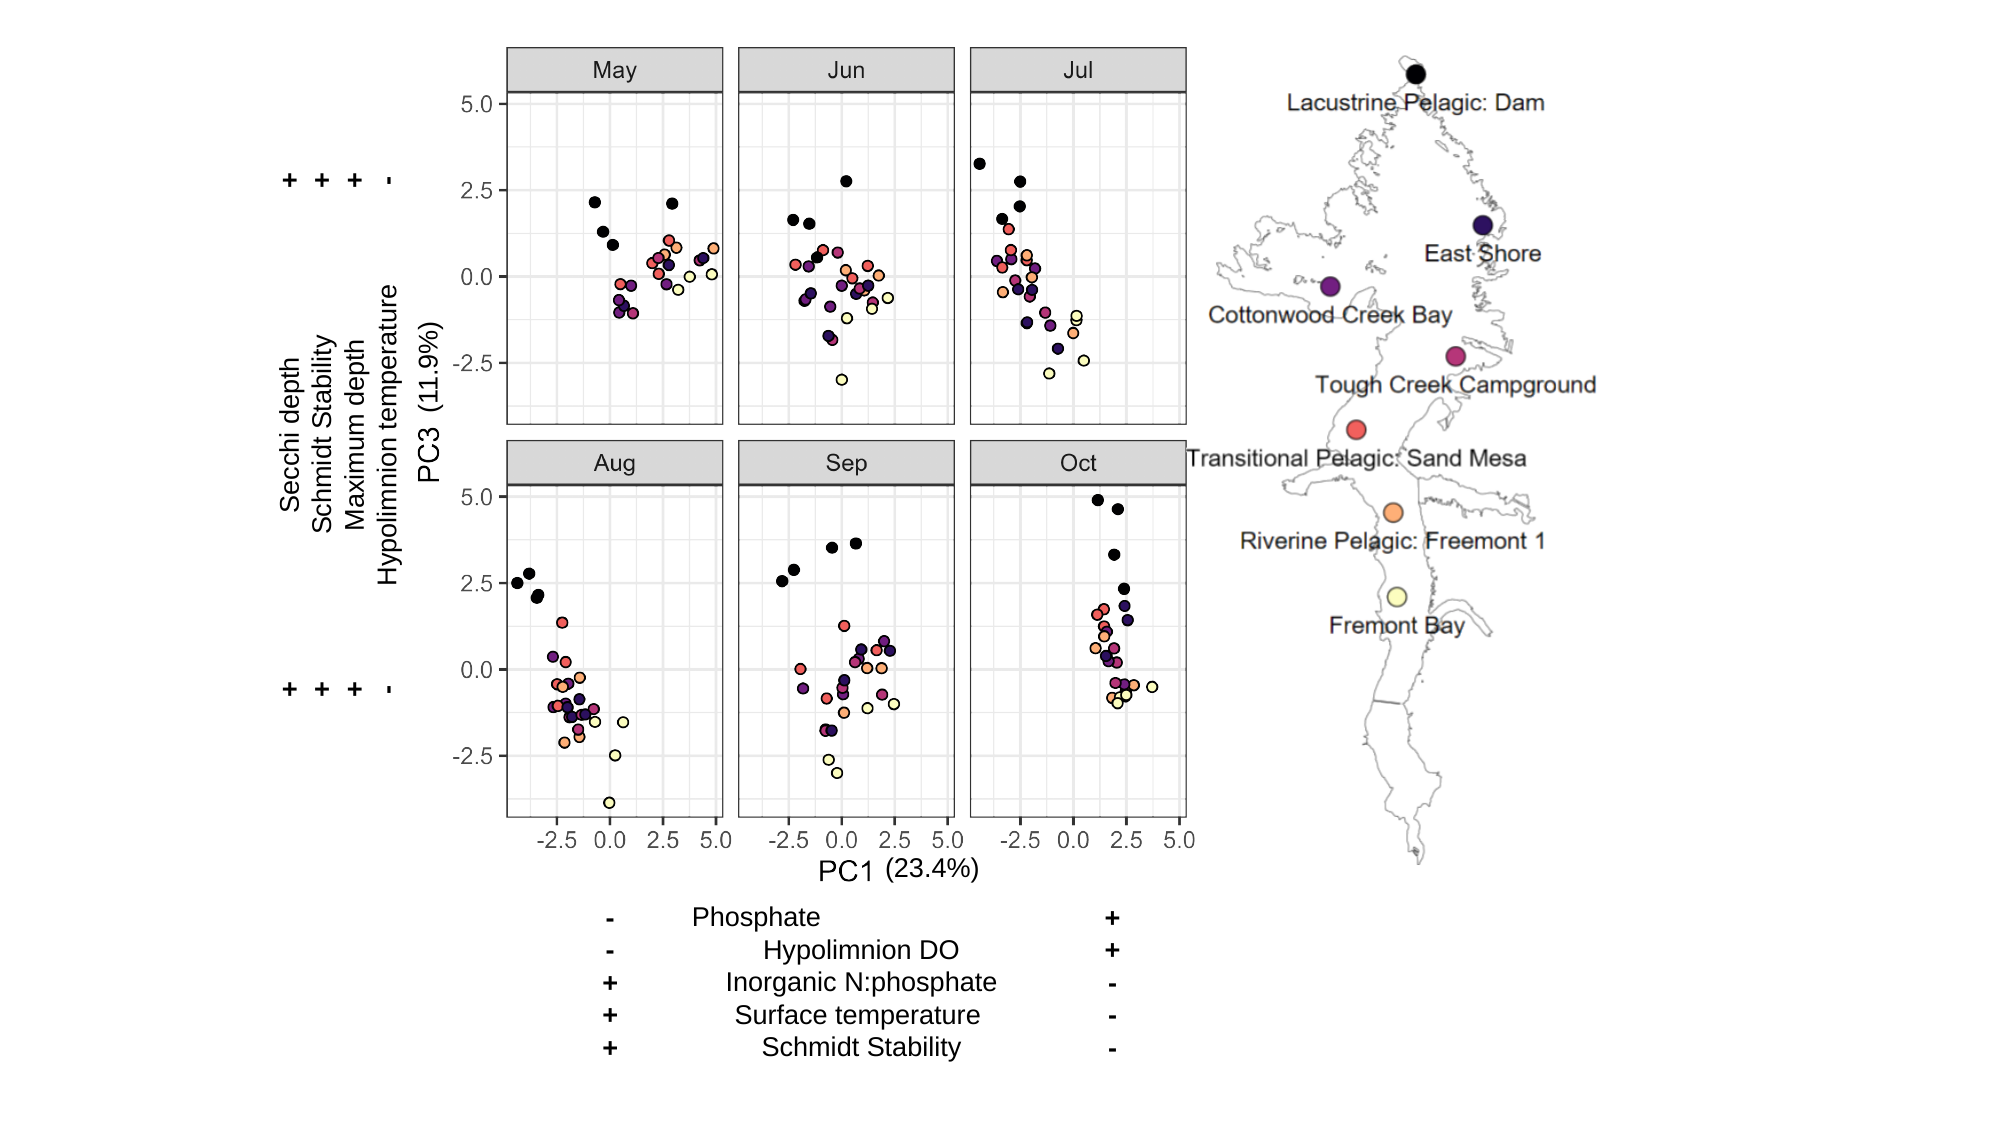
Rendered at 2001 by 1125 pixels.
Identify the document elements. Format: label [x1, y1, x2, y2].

text_box [264, 32, 1601, 1073]
